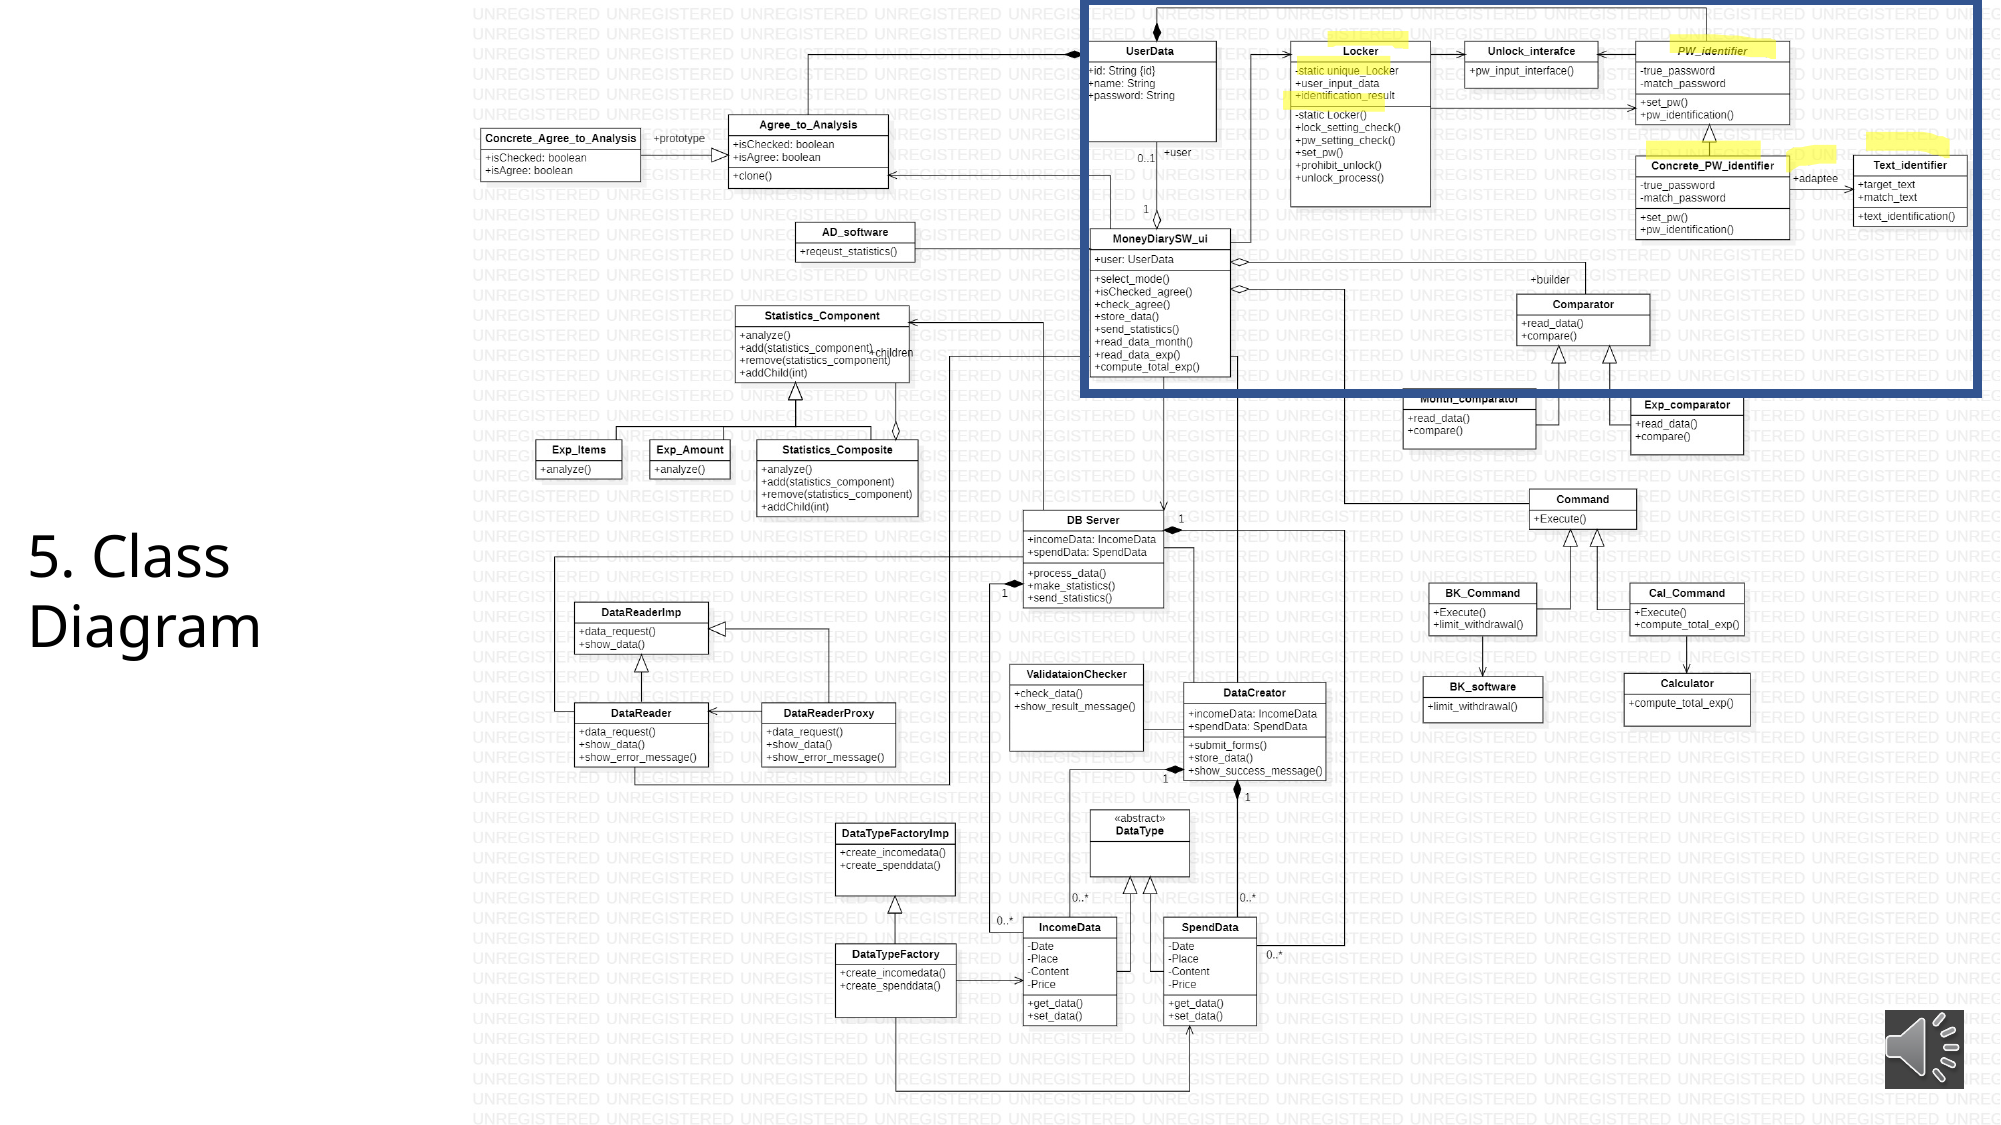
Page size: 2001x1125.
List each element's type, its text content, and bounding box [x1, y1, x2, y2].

picture [472, 0, 2000, 1125]
text_box 5. Class Diagram [12, 511, 472, 667]
